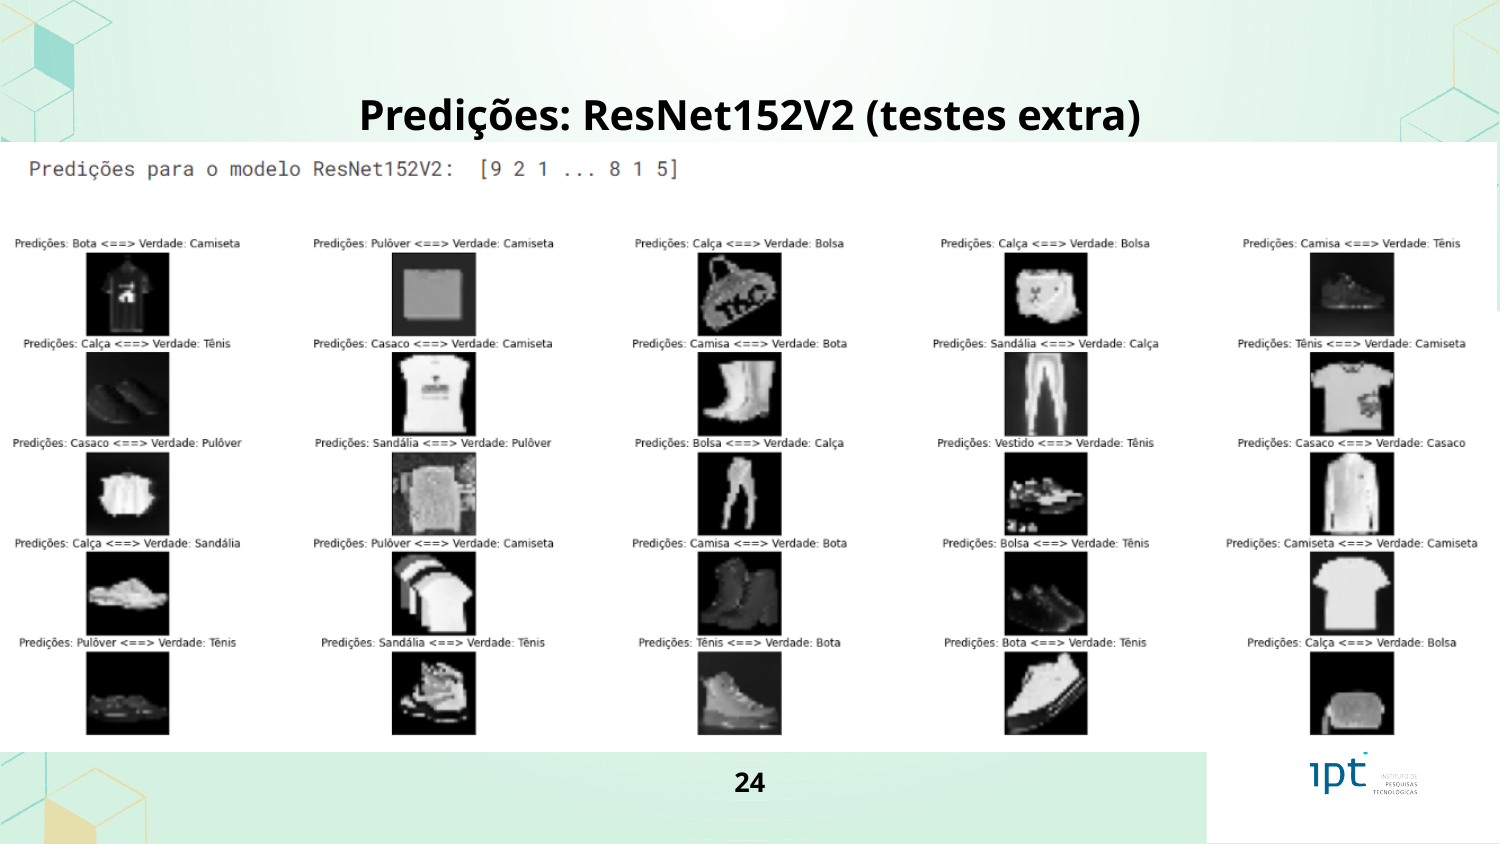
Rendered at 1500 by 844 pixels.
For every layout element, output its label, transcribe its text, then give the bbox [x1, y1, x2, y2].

slide_number 24 [705, 760, 795, 844]
title Predições: ResNet152V2 (testes extra) [203, 74, 1297, 140]
picture [0, 142, 1497, 815]
